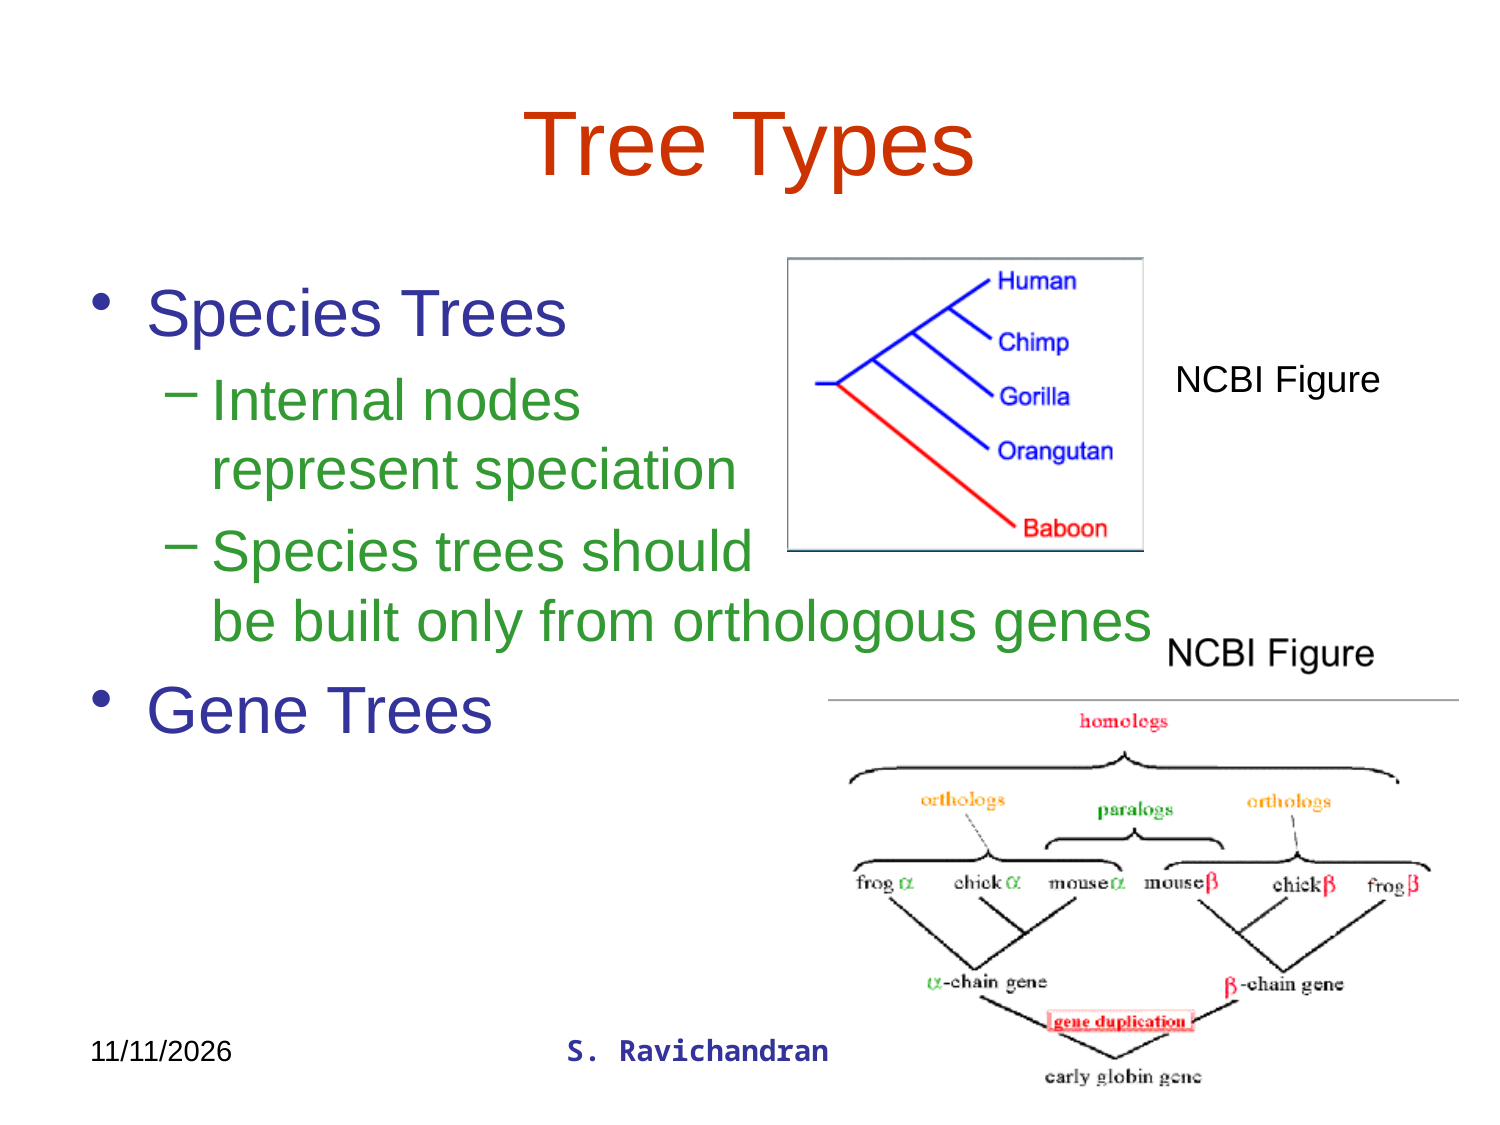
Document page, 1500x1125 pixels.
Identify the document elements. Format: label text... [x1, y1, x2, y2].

text_box NCBI Figure [1160, 347, 1423, 408]
picture [828, 616, 1459, 1102]
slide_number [74, 1024, 426, 1103]
picture [787, 257, 1144, 550]
list Species Trees Internal nodes represent speciation Species trees should be built only from orthologous genes Gene Trees [75, 262, 1500, 1005]
title Tree Types [75, 45, 1425, 233]
footer S. Ravichandran, Ph.D [512, 1024, 823, 1103]
